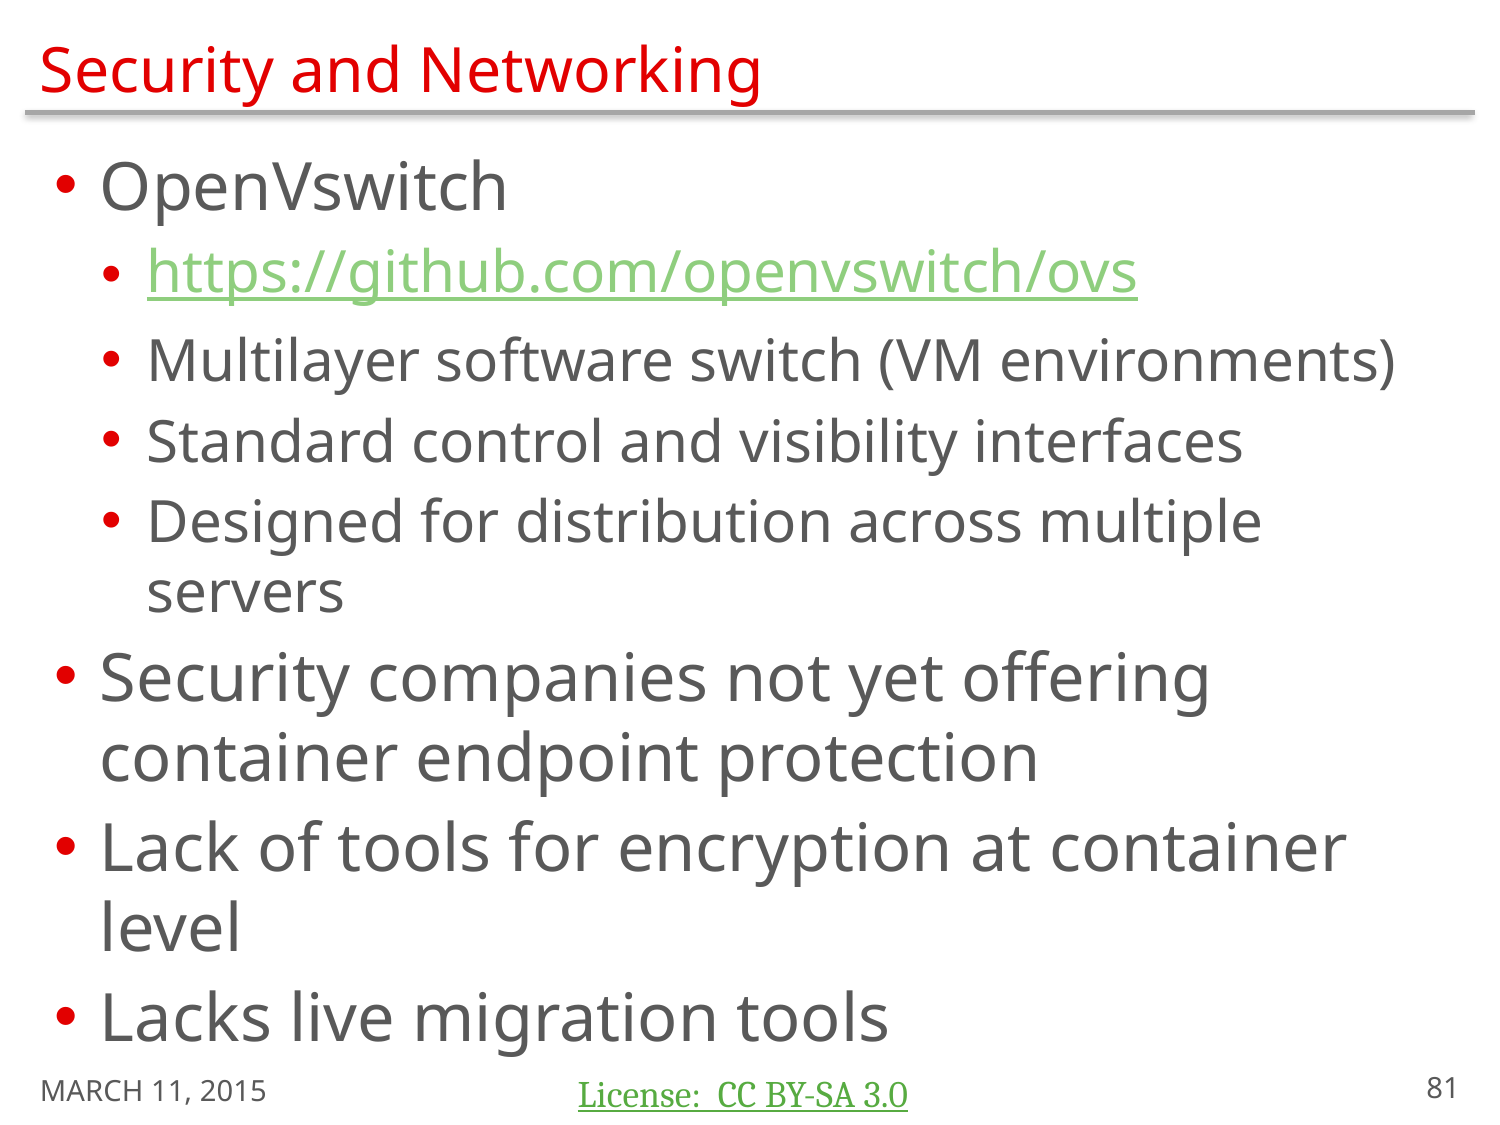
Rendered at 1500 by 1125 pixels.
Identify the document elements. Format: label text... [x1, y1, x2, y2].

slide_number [24, 1065, 441, 1114]
slide_number 80 [1301, 1065, 1475, 1114]
list OpenVswitch https://github.com/openvswitch/ovs Multilayer software switch (VM environments) Standard control and visibility interfaces Designed for distribution across multiple servers Security companies not yet offering container endpoint protection Lack of tools for encryption at container level Lacks live migration tools [24, 136, 1475, 1055]
title Security and Networking [24, 22, 1475, 113]
